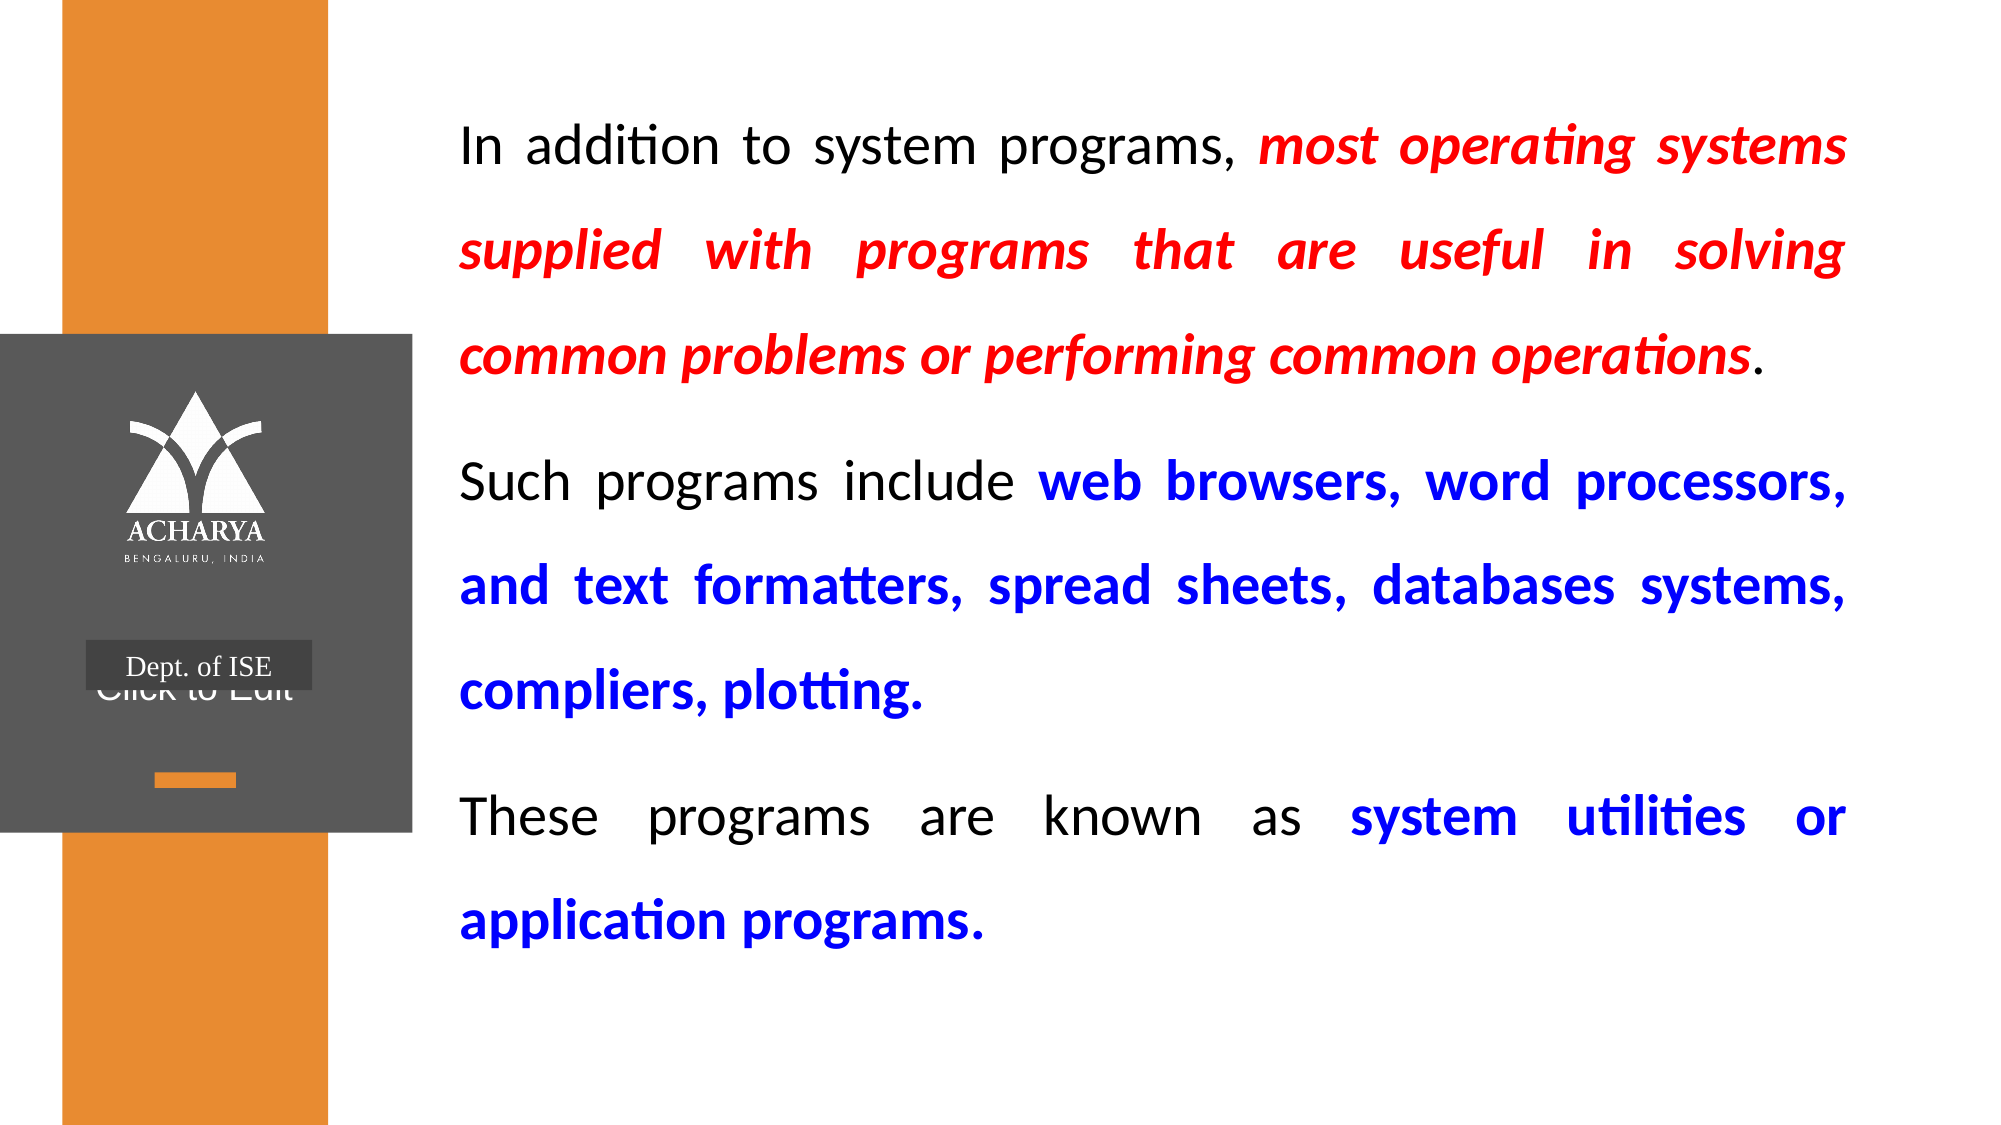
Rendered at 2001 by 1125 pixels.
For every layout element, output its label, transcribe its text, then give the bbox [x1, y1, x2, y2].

text_box Dept. of ISE [85, 639, 313, 691]
list In addition to system programs, most operating systems supplied with programs that are useful in solving common problems or performing common operations. Such programs include web browsers, word processors, and text formatters, spread sheets, databases systems, compliers, plotting. These programs are known as system utilities or application programs. [444, 64, 1863, 1049]
picture [125, 391, 265, 564]
